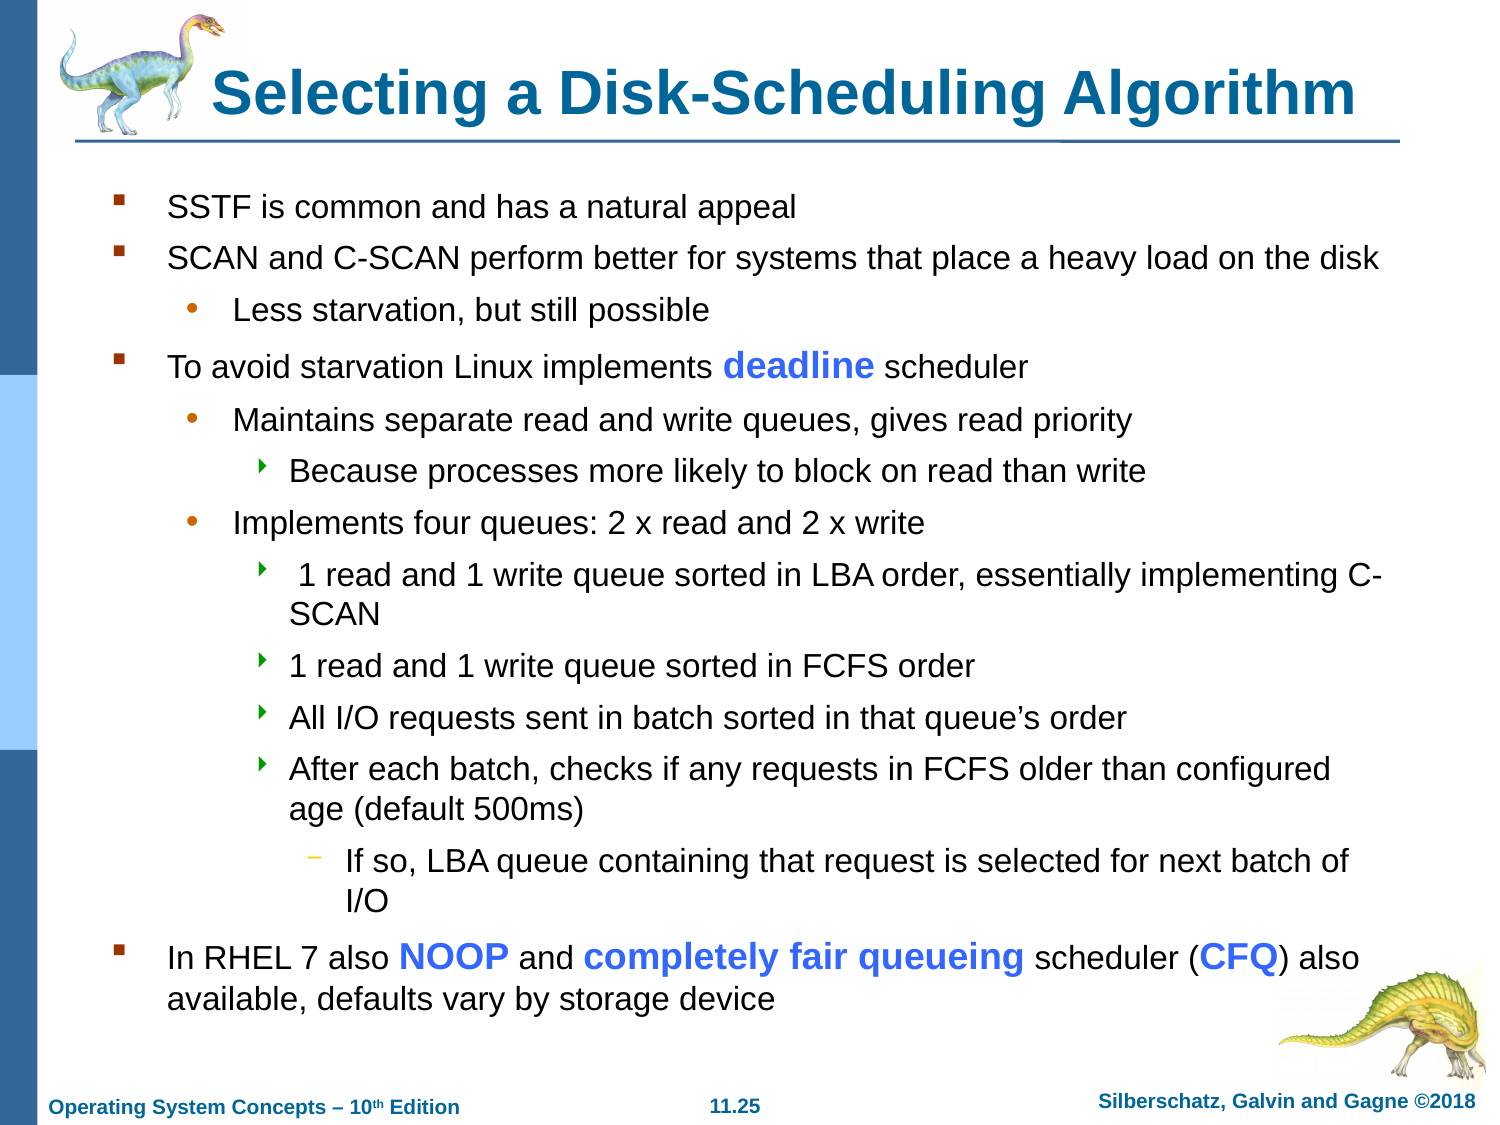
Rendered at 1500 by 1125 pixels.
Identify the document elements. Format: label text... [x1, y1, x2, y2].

list SSTF is common and has a natural appeal SCAN and C-SCAN perform better for systems that place a heavy load on the disk Less starvation, but still possible To avoid starvation Linux implements deadline scheduler Maintains separate read and write queues, gives read priority Because processes more likely to block on read than write Implements four queues: 2 x read and 2 x write 1 read and 1 write queue sorted in LBA order, essentially implementing C-SCAN 1 read and 1 write queue sorted in FCFS order All I/O requests sent in batch sorted in that queue’s order After each batch, checks if any requests in FCFS older than configured age (default 500ms) If so, LBA queue containing that request is selected for next batch of I/O In RHEL 7 also NOOP and completely fair queueing scheduler (CFQ) also available, defaults vary by storage device [95, 177, 1405, 921]
title Selecting a Disk-Scheduling Algorithm [95, 40, 1475, 135]
picture [46, 0, 243, 149]
picture [1275, 959, 1486, 1090]
